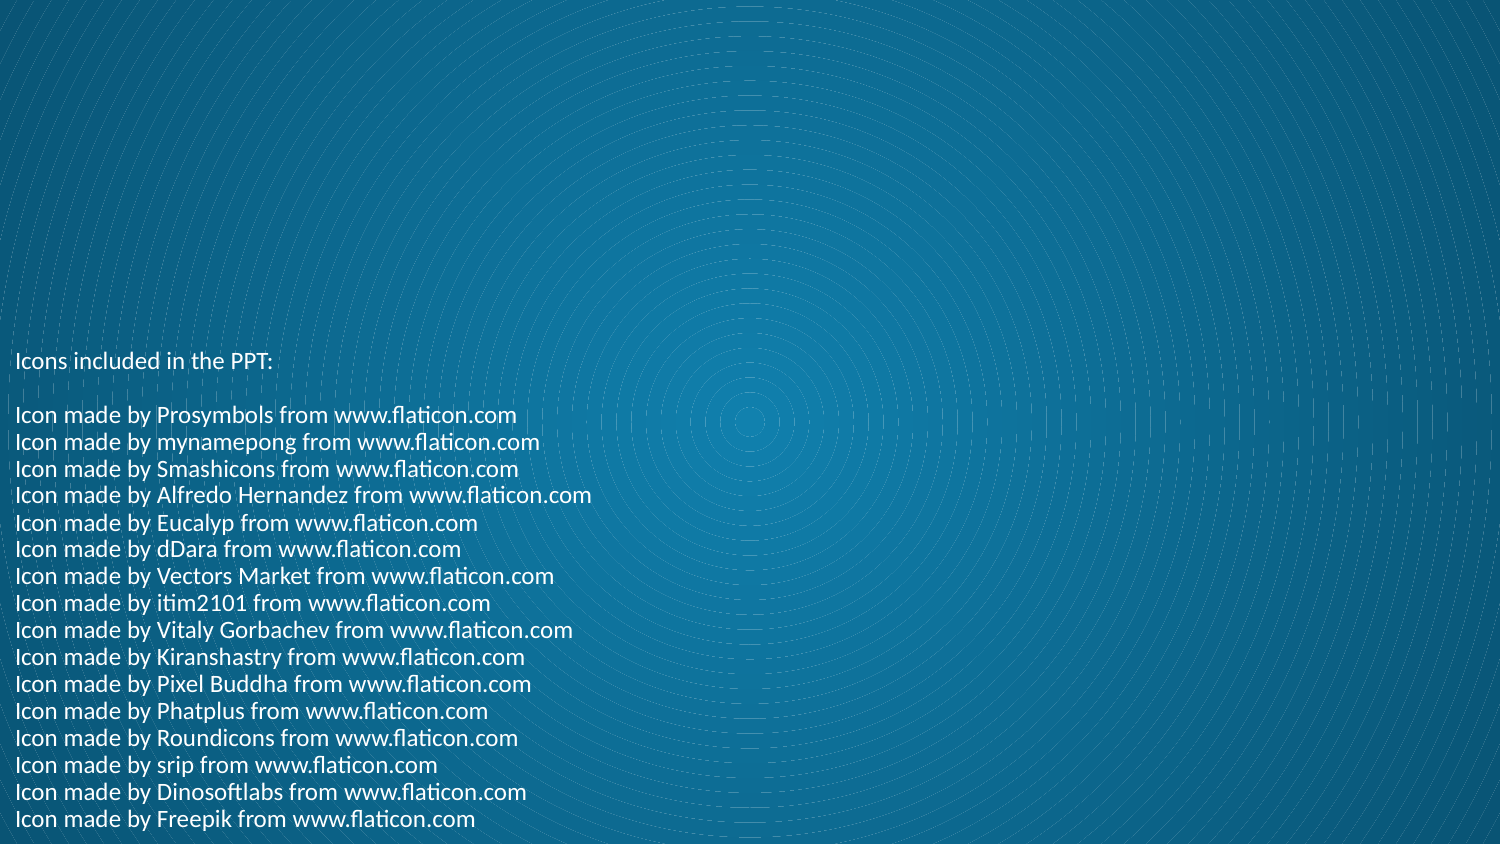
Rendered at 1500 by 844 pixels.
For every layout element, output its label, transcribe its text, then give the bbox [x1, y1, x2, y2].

picture [127, 783, 132, 801]
picture [319, 756, 324, 769]
picture [191, 818, 200, 824]
picture [223, 810, 227, 826]
title Icons included in the PPT: Icon made by Prosymbols from www.flaticon.com Icon made by mynamepong from www.flaticon.com Icon made by Smashicons from www.flaticon.com Icon made by Alfredo Hernandez from www.flaticon.com Icon made by Eucalyp from www.flaticon.com Icon made by dDara from www.flaticon.com Icon made by Vectors Market from www.flaticon.com Icon made by itim2101 from www.flaticon.com Icon made by Vitaly Gorbachev from www.flaticon.com Icon made by Kiranshastry from www.flaticon.com Icon made by Pixel Buddha from www.flaticon.com Icon made by Phatplus from www.flaticon.com Icon made by Roundicons from www.flaticon.com Icon made by srip from www.flaticon.com Icon made by Dinosoftlabs from www.flaticon.com Icon made by Freepik from www.flaticon.com [0, 546, 730, 634]
picture [377, 814, 381, 829]
picture [110, 654, 120, 664]
picture [77, 653, 81, 664]
picture [95, 737, 101, 746]
picture [109, 762, 120, 775]
picture [110, 466, 114, 476]
picture [159, 730, 168, 745]
picture [159, 811, 167, 826]
picture [159, 703, 163, 718]
picture [110, 520, 120, 530]
picture [110, 735, 120, 745]
picture [110, 707, 120, 718]
picture [343, 789, 351, 798]
picture [210, 791, 217, 797]
picture [110, 681, 120, 691]
picture [110, 492, 116, 502]
picture [81, 358, 85, 368]
picture [205, 492, 210, 502]
picture [325, 768, 331, 775]
picture [178, 816, 187, 823]
picture [254, 651, 259, 666]
picture [263, 675, 268, 683]
picture [110, 816, 120, 826]
picture [159, 784, 163, 799]
picture [170, 815, 176, 826]
picture [88, 788, 93, 799]
picture [71, 816, 75, 826]
picture [22, 683, 28, 692]
picture [138, 816, 147, 827]
picture [89, 519, 93, 530]
picture [159, 676, 164, 691]
picture [70, 680, 75, 690]
picture [22, 818, 28, 827]
picture [101, 810, 106, 826]
